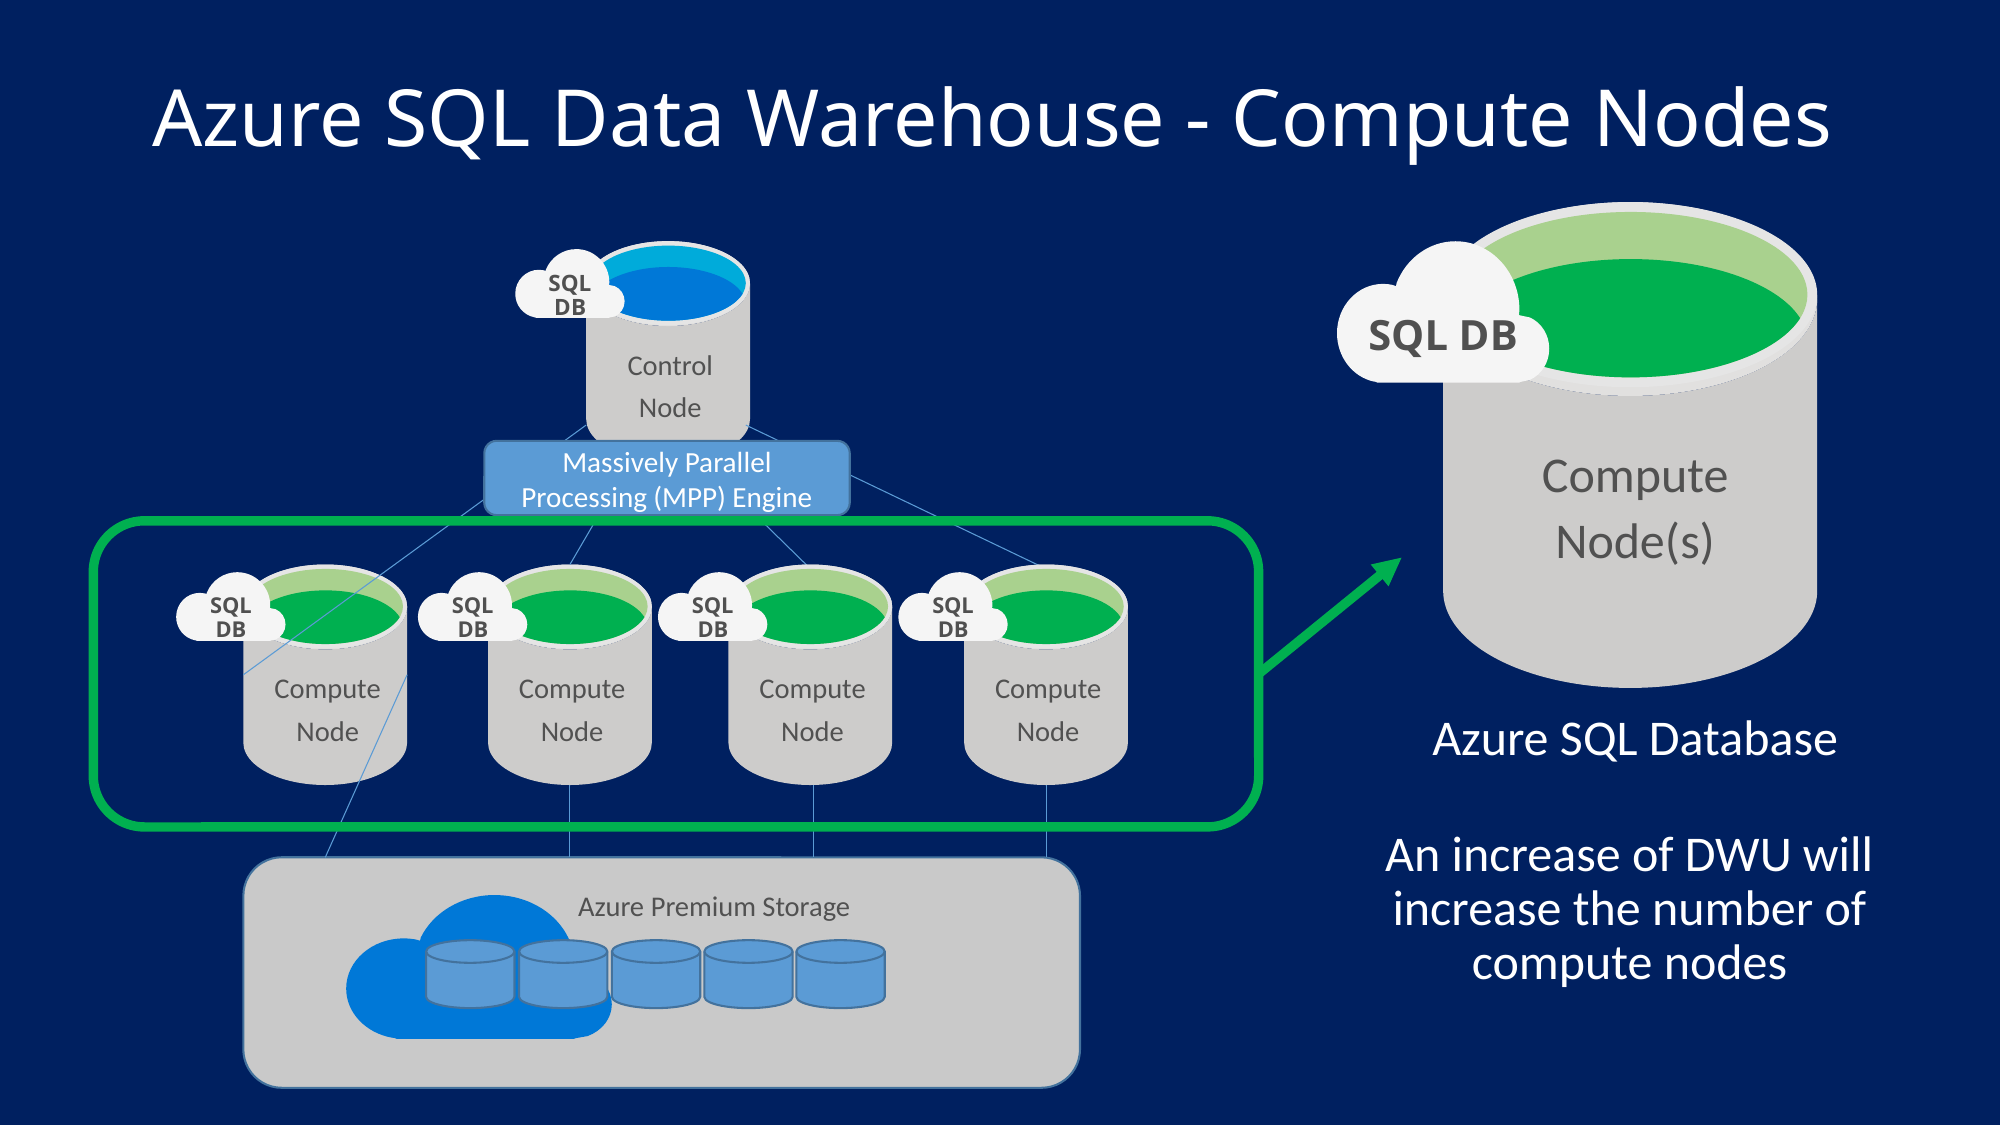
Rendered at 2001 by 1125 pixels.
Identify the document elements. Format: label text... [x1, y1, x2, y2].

text_box Massively Parallel Processing (MPP) Engine [631, 462, 701, 517]
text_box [243, 564, 412, 786]
text_box [92, 519, 325, 828]
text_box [569, 461, 631, 565]
text_box [571, 519, 813, 828]
text_box Azure Premium Storage [534, 876, 895, 939]
title Azure SQL Data Warehouse - Compute Nodes [137, 59, 1863, 182]
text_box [701, 461, 811, 569]
text_box [242, 856, 1082, 1089]
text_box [964, 564, 1133, 786]
text_box [326, 565, 569, 828]
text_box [1397, 201, 1874, 792]
text_box [610, 939, 702, 1010]
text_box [728, 564, 897, 786]
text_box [1258, 557, 1402, 674]
text_box [814, 569, 1046, 828]
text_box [487, 564, 657, 786]
text_box [345, 894, 613, 1040]
text_box [425, 939, 516, 1010]
text_box An increase of DWU will increase the number of compute nodes [1326, 805, 1933, 1014]
text_box SQL DB [1336, 280, 1397, 384]
text_box SQL DB [514, 248, 586, 319]
text_box [517, 939, 609, 1010]
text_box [325, 424, 587, 565]
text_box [745, 424, 1047, 569]
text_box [586, 241, 750, 462]
text_box [795, 939, 886, 1010]
text_box [703, 939, 794, 1010]
text_box [1047, 519, 1260, 828]
